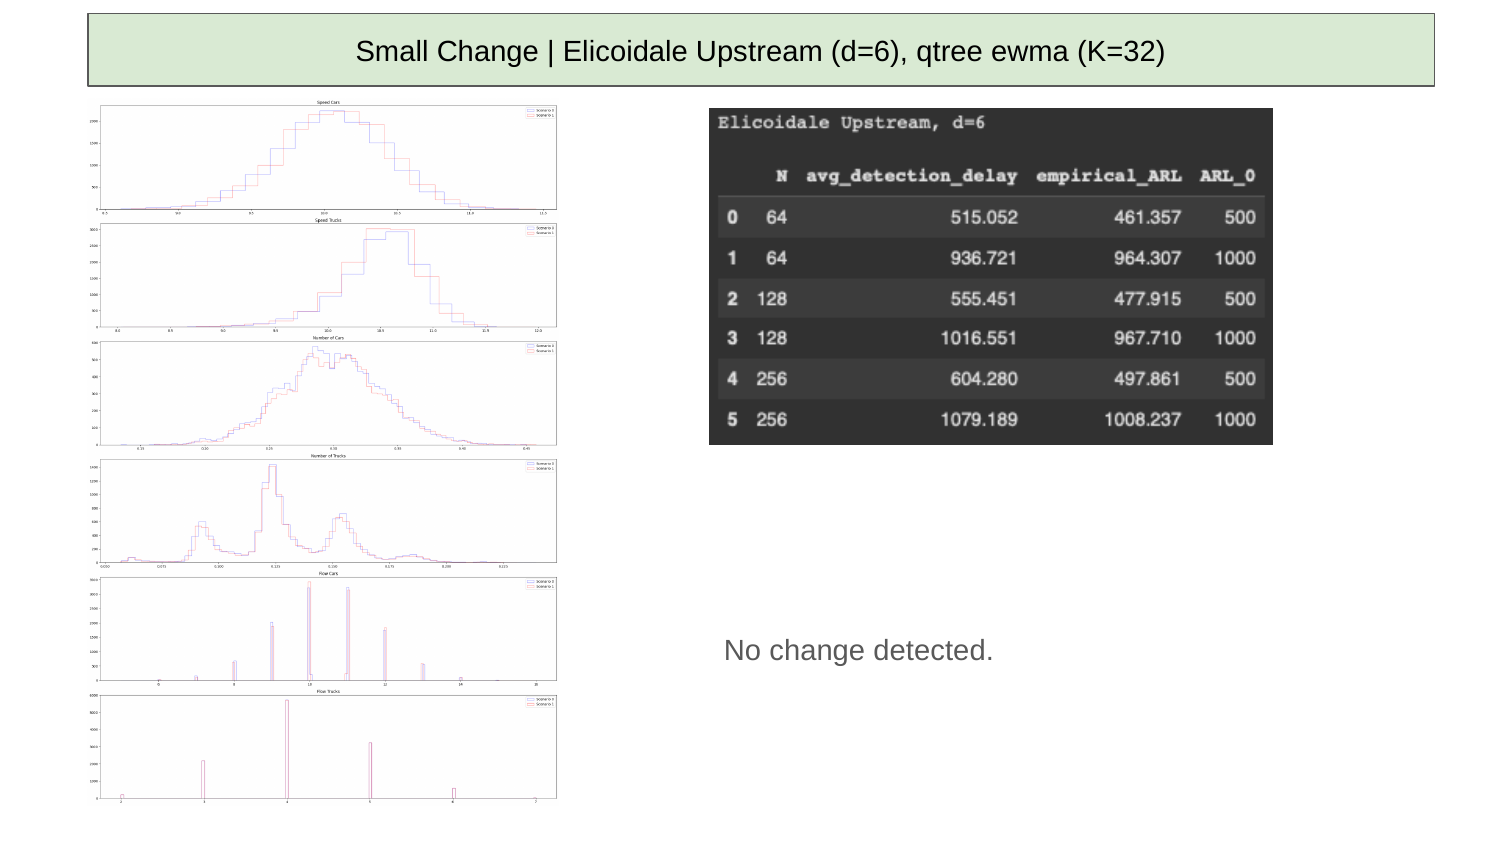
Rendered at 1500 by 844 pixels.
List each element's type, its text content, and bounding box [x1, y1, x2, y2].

picture [708, 107, 1274, 445]
text_box Small Change | Elicoidale Upstream (d=6), qtree ewma (K=32) [87, 13, 1435, 86]
picture [87, 97, 560, 807]
text_box No change detected. [708, 616, 1311, 710]
